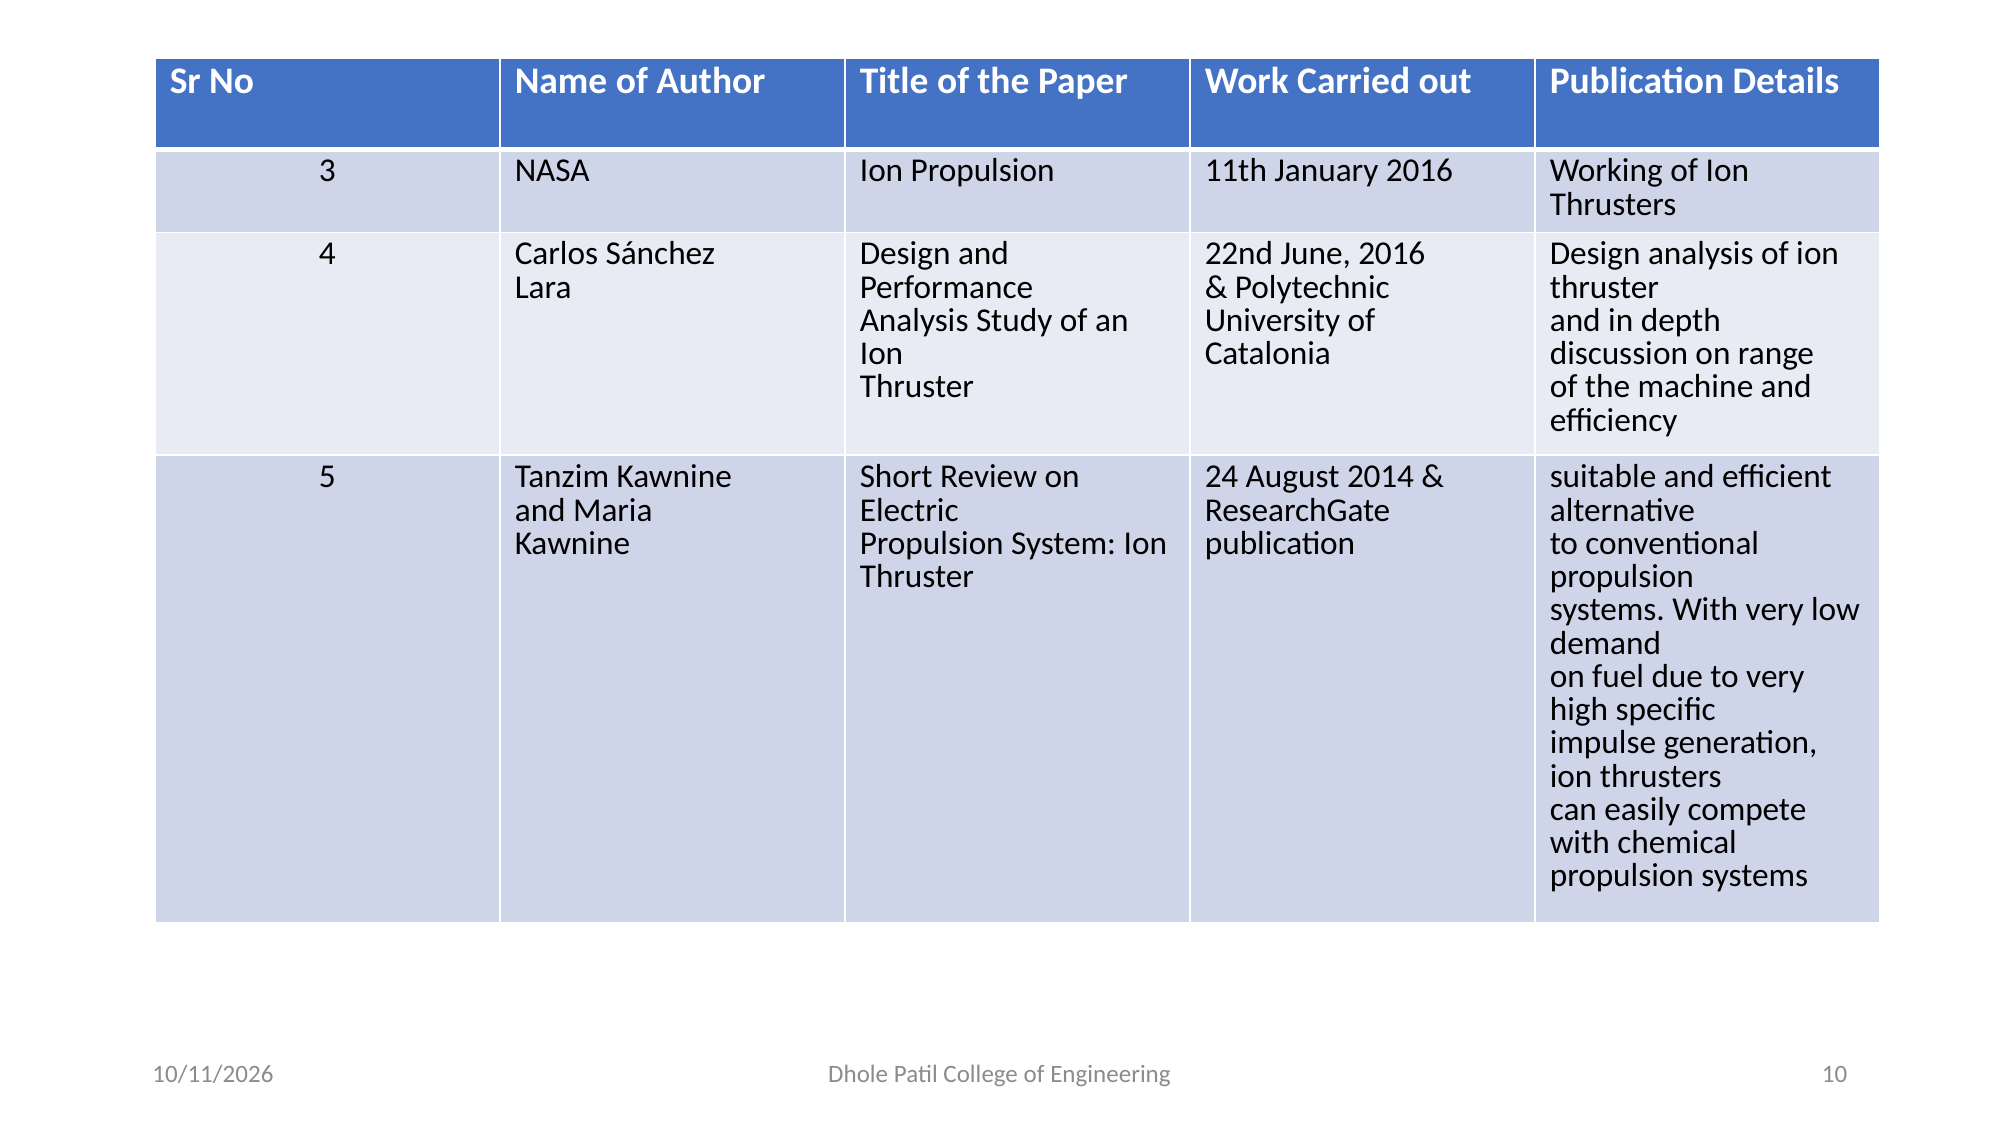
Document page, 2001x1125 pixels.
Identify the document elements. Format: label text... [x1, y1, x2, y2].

table_cell 11th January 2016 [1191, 152, 1534, 232]
table_cell 4 [156, 233, 499, 454]
table_cell 22nd June, 2016 & Polytechnic University of Catalonia [1191, 233, 1534, 454]
table_cell 5 [156, 456, 499, 922]
table_header Work Carried out [1191, 59, 1534, 147]
table_cell NASA [501, 152, 844, 232]
table_cell Working of Ion Thrusters [1536, 152, 1879, 232]
table_cell Short Review on Electric Propulsion System: Ion Thruster [846, 456, 1189, 922]
table_cell Tanzim Kawnine and Maria Kawnine [501, 456, 844, 922]
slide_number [137, 1042, 588, 1103]
table_cell Carlos Sánchez Lara [501, 233, 844, 454]
table_header Sr No [156, 59, 499, 147]
slide_number 10 [1412, 1042, 1863, 1103]
table_header Name of Author [501, 59, 844, 147]
footer Dhole Patil College of Engineering [662, 1042, 1338, 1103]
table_cell Design and Performance Analysis Study of an Ion Thruster [846, 233, 1189, 454]
table_header Title of the Paper [846, 59, 1189, 147]
table_cell 24 August 2014 & ResearchGate publication [1191, 456, 1534, 922]
table_cell 3 [156, 152, 499, 232]
table_header Publication Details [1536, 59, 1879, 147]
table_cell Ion Propulsion [846, 152, 1189, 232]
table_cell Design analysis of ion thruster and in depth discussion on range of the machine and efficiency [1536, 233, 1879, 454]
table_cell suitable and efficient alternative to conventional propulsion systems. With very low demand on fuel due to very high specific impulse generation, ion thrusters can easily compete with chemical propulsion systems [1536, 456, 1879, 922]
